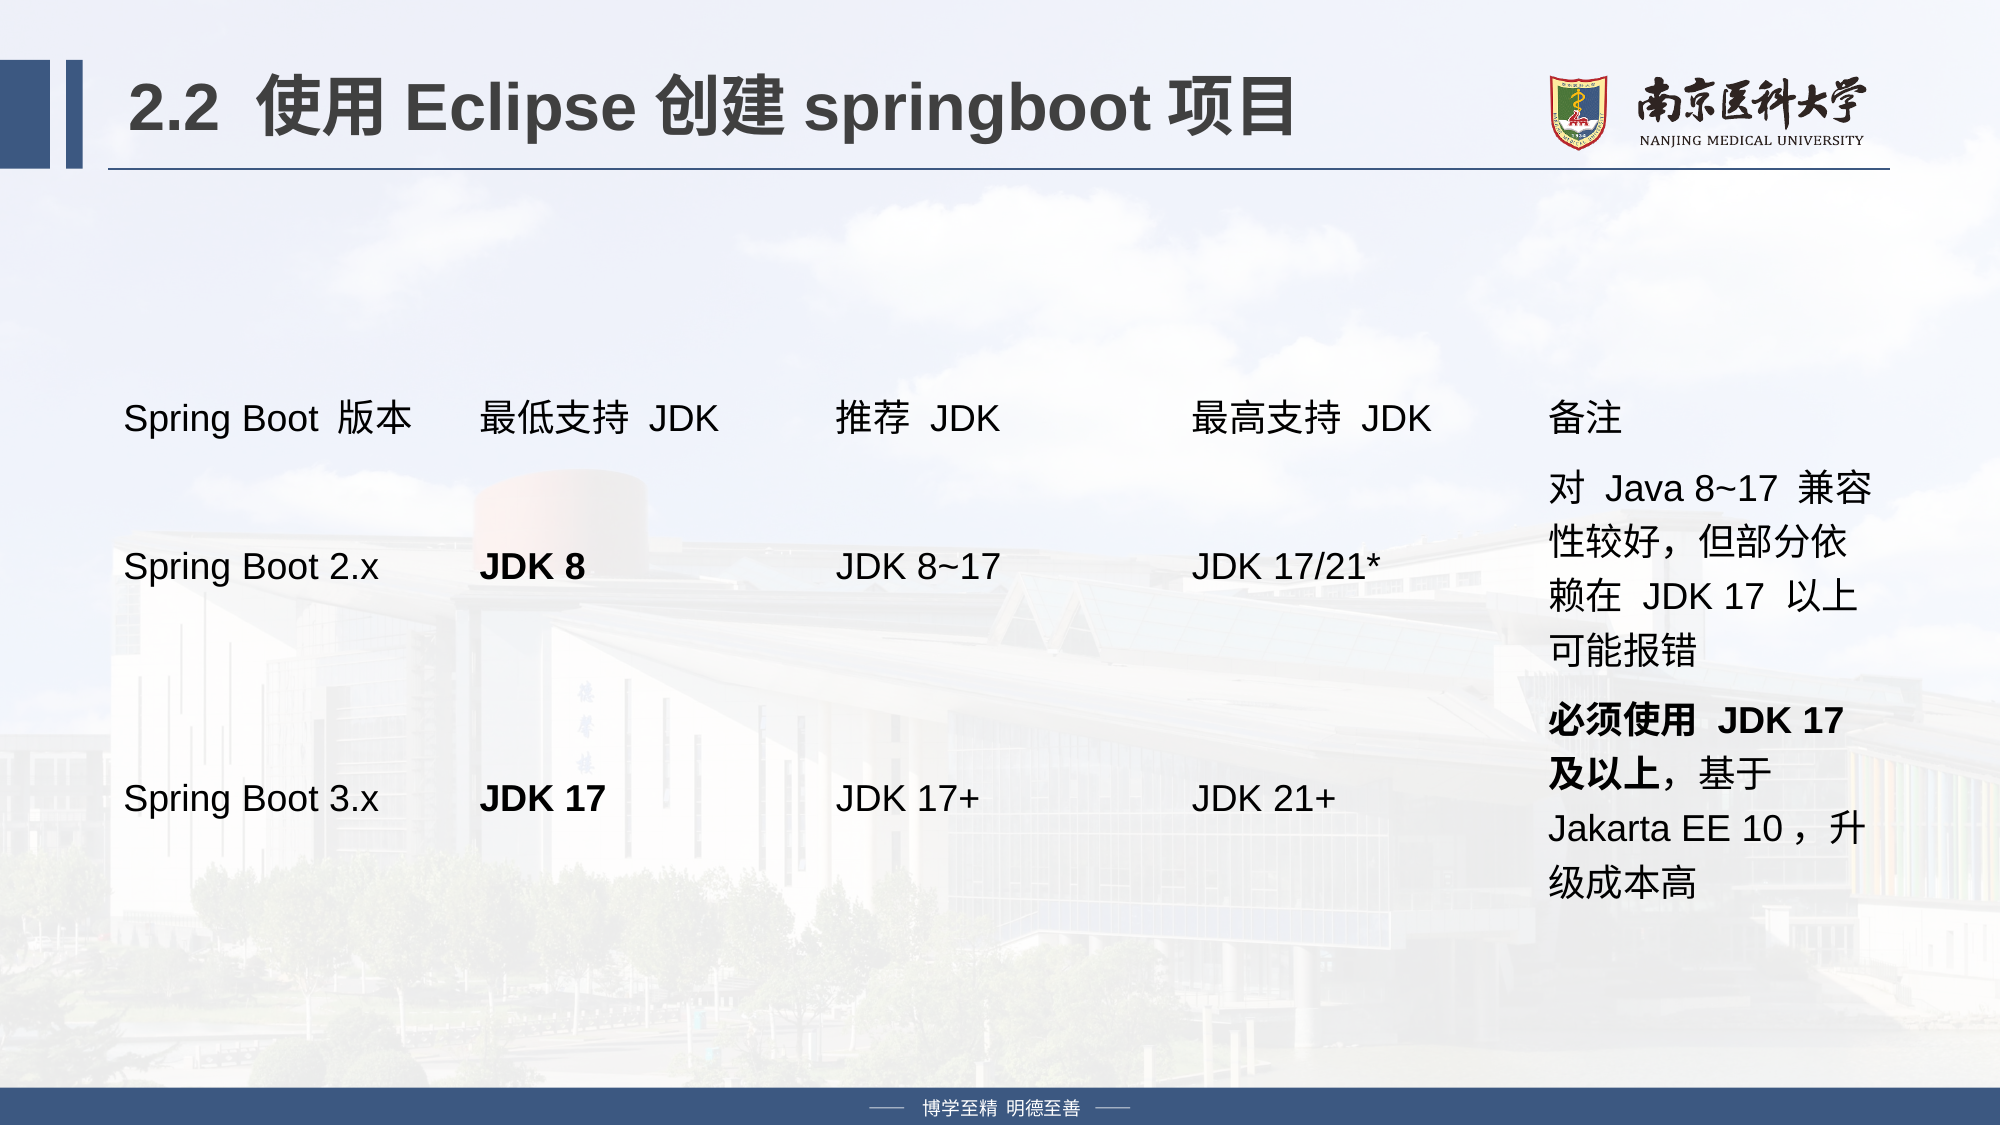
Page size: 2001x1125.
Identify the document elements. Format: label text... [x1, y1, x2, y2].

table_header 最高支持 JDK [1177, 381, 1533, 450]
table_header 备注 [1533, 381, 1889, 450]
table_cell JDK 17 [465, 682, 821, 914]
table_cell JDK 8~17 [821, 450, 1177, 682]
title 2.2 使用Eclipse创建springboot项目 [113, 41, 1895, 177]
table_cell 必须使用 JDK 17 及以上，基于 Jakarta EE 10，升级成本高 [1533, 682, 1889, 914]
table_cell JDK 17/21* [1177, 450, 1533, 682]
table_cell JDK 8 [465, 450, 821, 682]
table_header Spring Boot 版本 [108, 381, 465, 450]
table_cell Spring Boot 2.x [108, 450, 465, 682]
footer —— 博学至精 明德至善 —— [662, 1091, 1338, 1124]
table_cell JDK 17+ [821, 682, 1177, 914]
table_cell 对 Java 8~17 兼容性较好，但部分依赖在 JDK 17 以上可能报错 [1533, 450, 1889, 682]
table_header 推荐 JDK [821, 381, 1177, 450]
table_cell Spring Boot 3.x [108, 682, 465, 914]
table_header 最低支持 JDK [465, 381, 821, 450]
table_cell JDK 21+ [1177, 682, 1533, 914]
